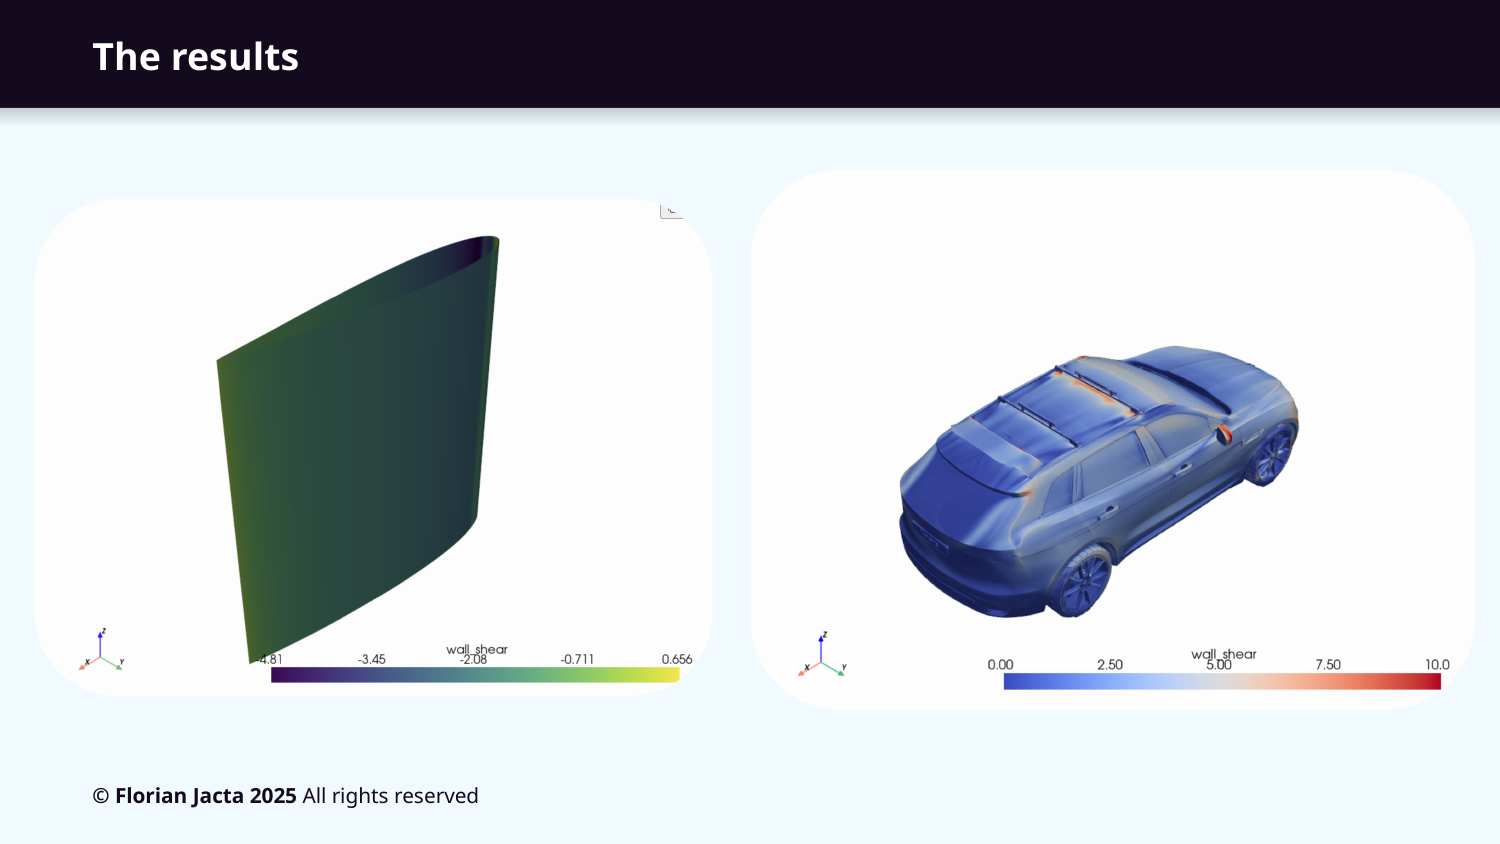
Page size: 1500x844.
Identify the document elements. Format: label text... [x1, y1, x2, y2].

picture [749, 169, 1476, 710]
picture [34, 198, 713, 697]
title The results [77, 2, 1427, 108]
